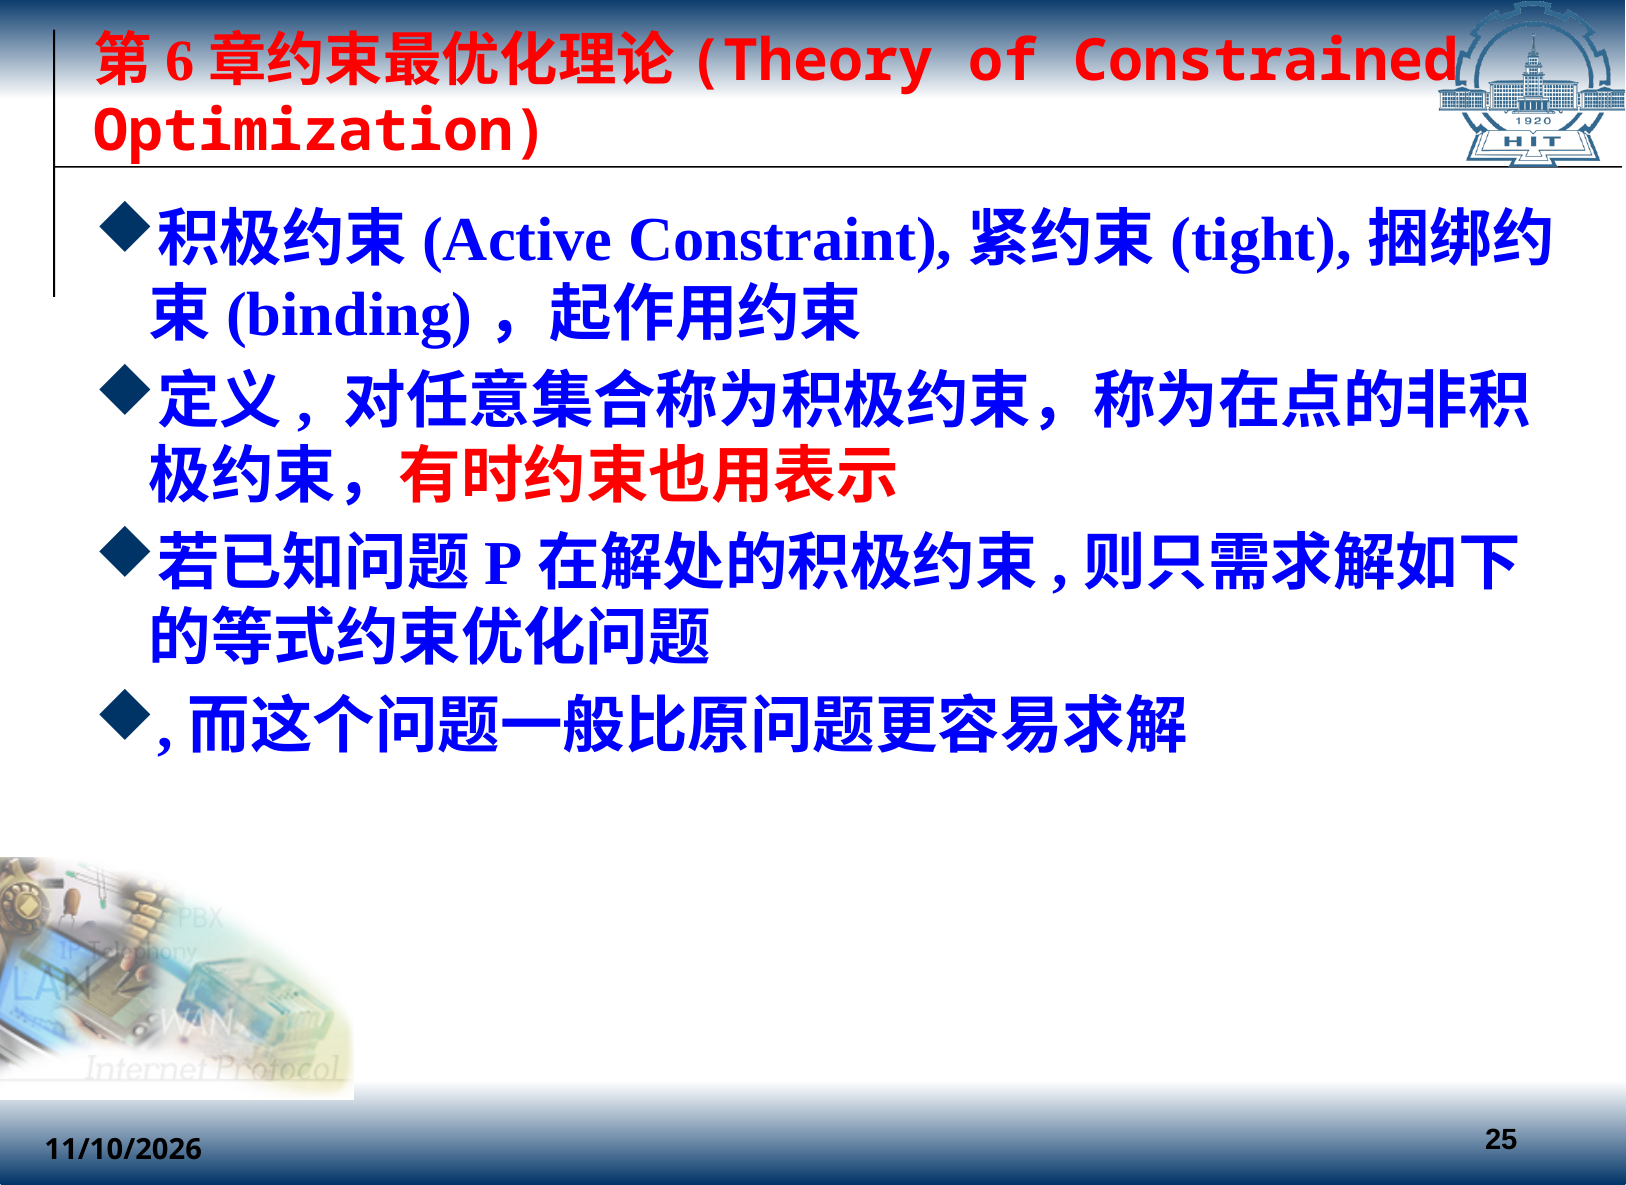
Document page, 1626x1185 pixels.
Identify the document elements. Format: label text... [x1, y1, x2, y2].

picture [1438, 1, 1626, 167]
picture [0, 857, 354, 1100]
title 第6章约束最优化理论(Theory of Constrained Optimization) [78, 29, 1498, 155]
